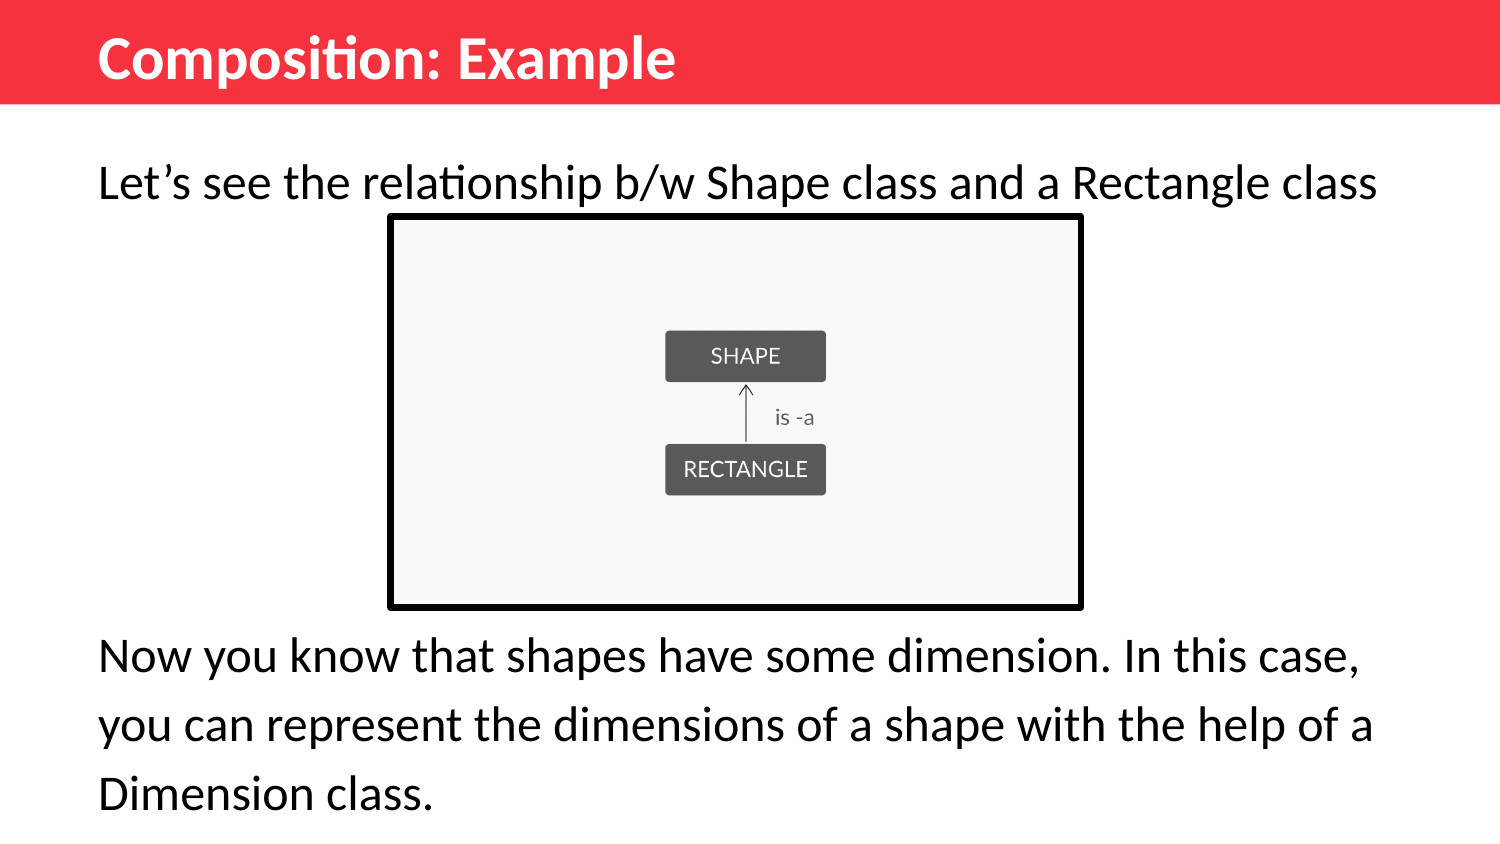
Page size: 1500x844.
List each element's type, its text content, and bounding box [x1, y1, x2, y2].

text_box Let’s see the relationship b/w Shape class and a Rectangle class Now you know that shapes have some dimension. In this case, you can represent the dimensions of a shape with the help of a Dimension class. [83, 125, 1398, 546]
text_box [0, 0, 1500, 105]
text_box Composition: Example [83, 2, 1060, 138]
picture [393, 219, 1079, 605]
